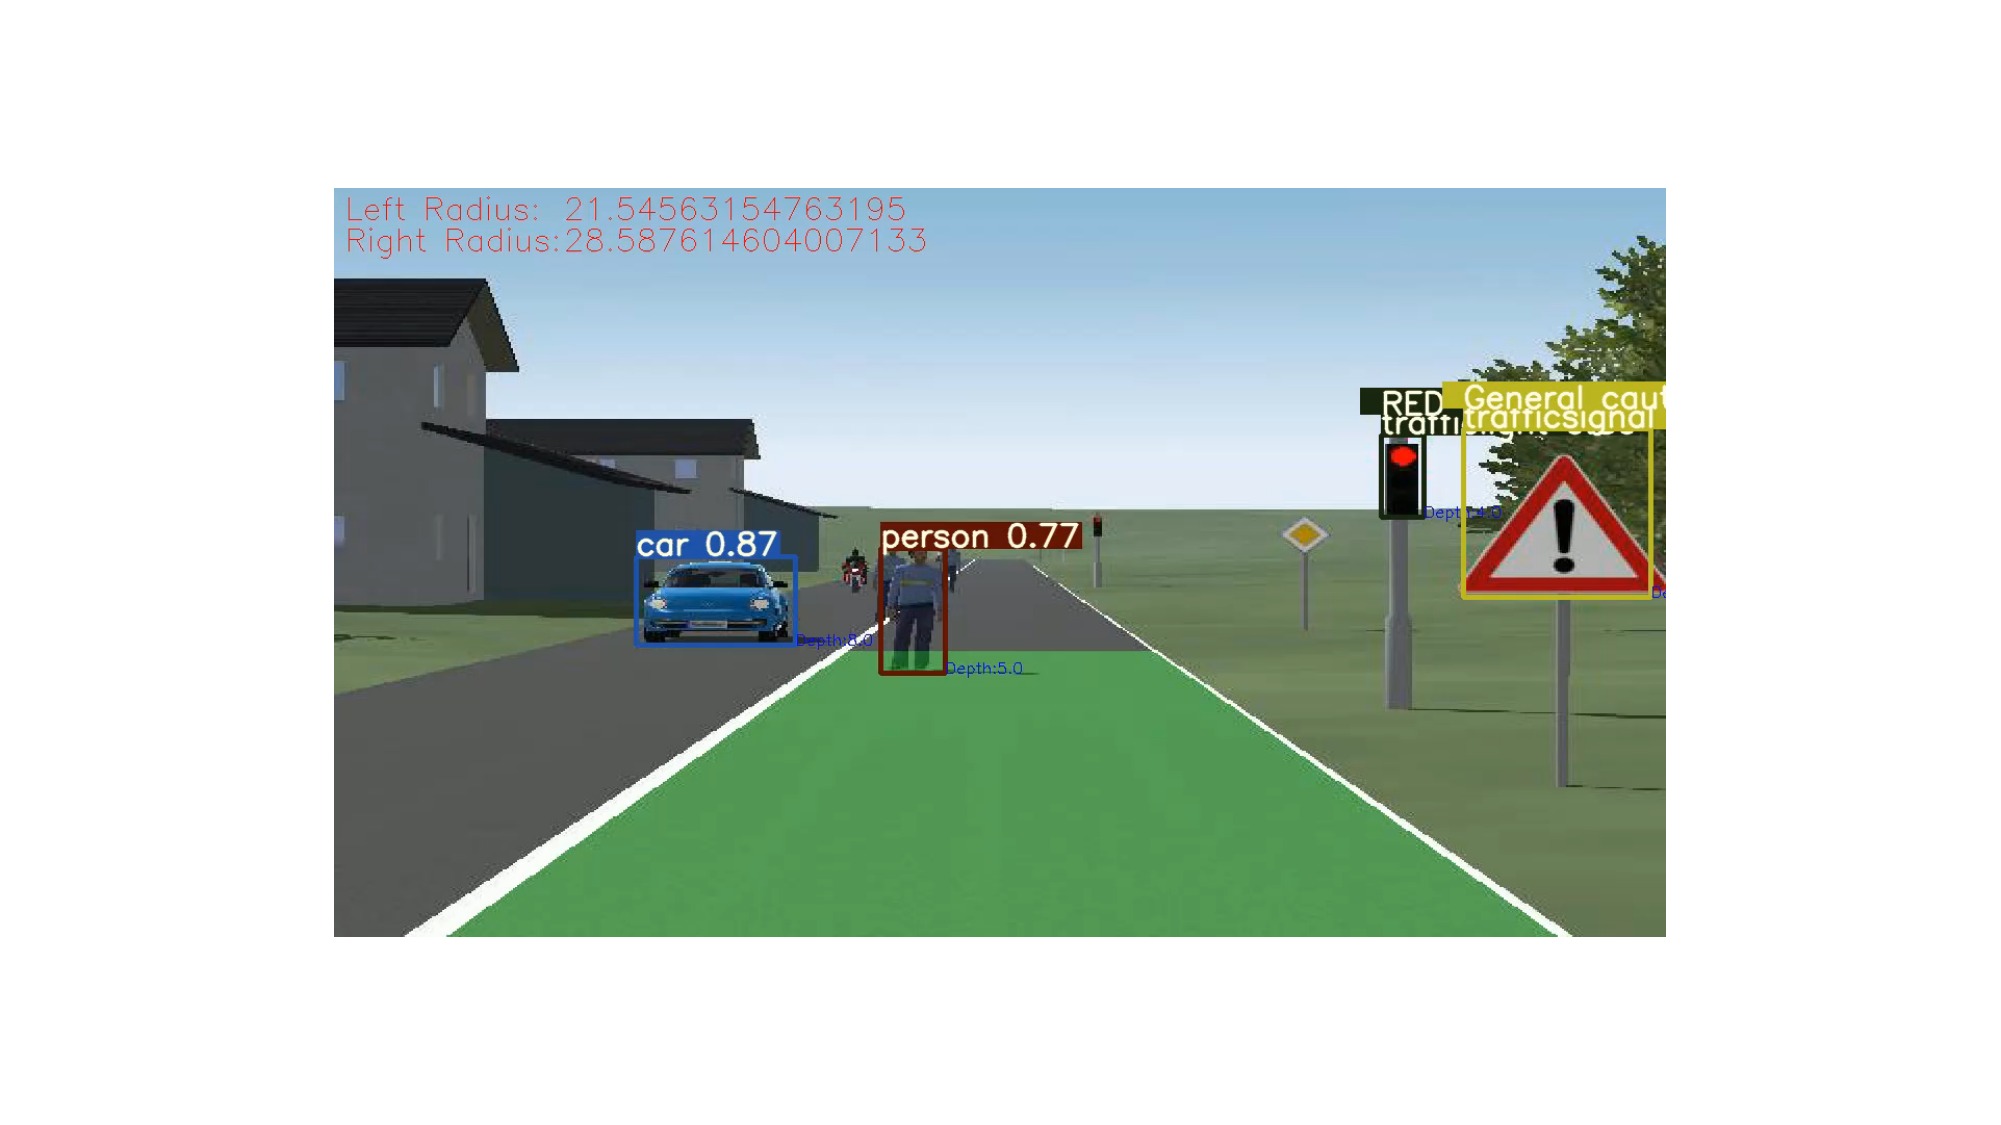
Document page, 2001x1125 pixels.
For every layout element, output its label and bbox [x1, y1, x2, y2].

text_box [333, 187, 1667, 938]
